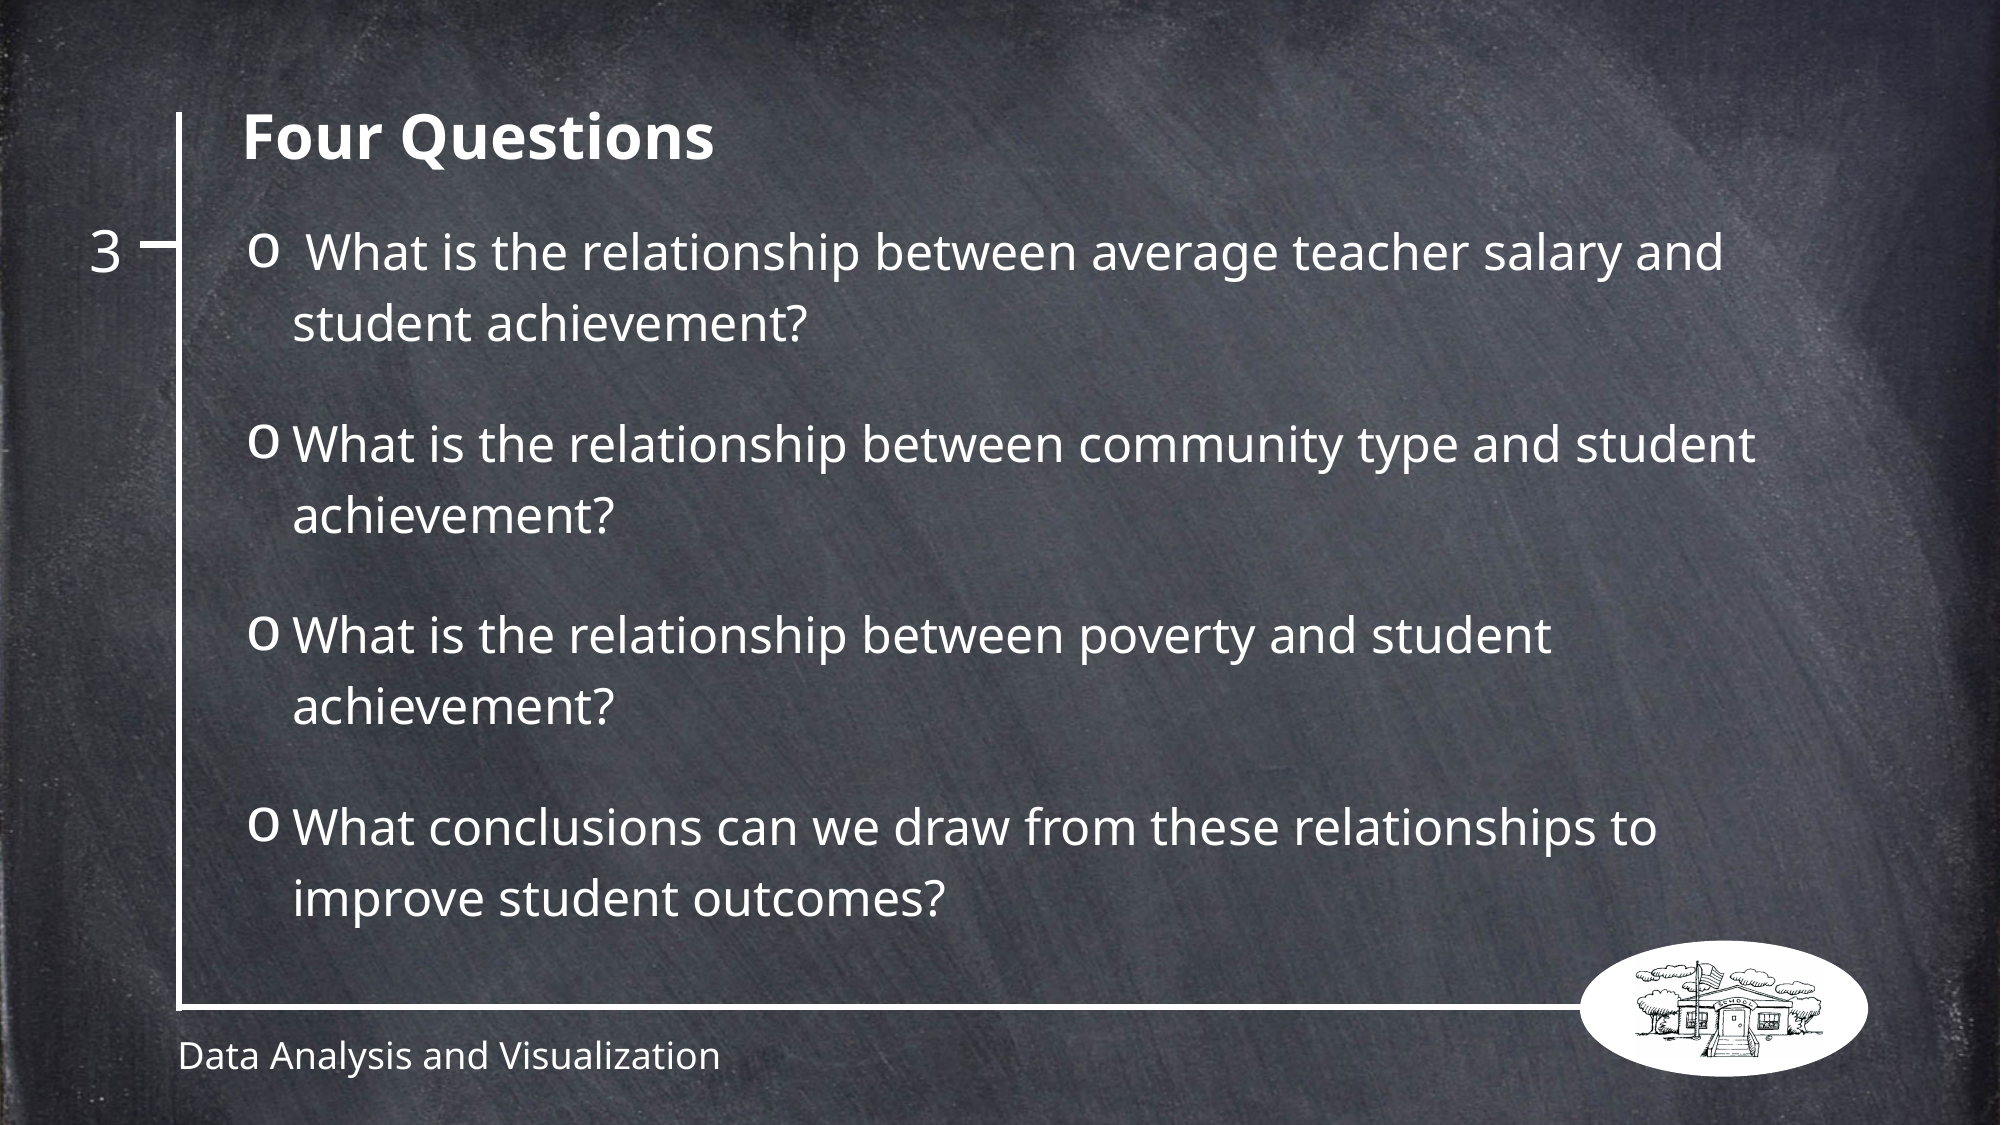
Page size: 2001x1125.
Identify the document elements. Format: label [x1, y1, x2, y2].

text_box [1579, 940, 1869, 1077]
picture [0, 0, 2000, 1125]
